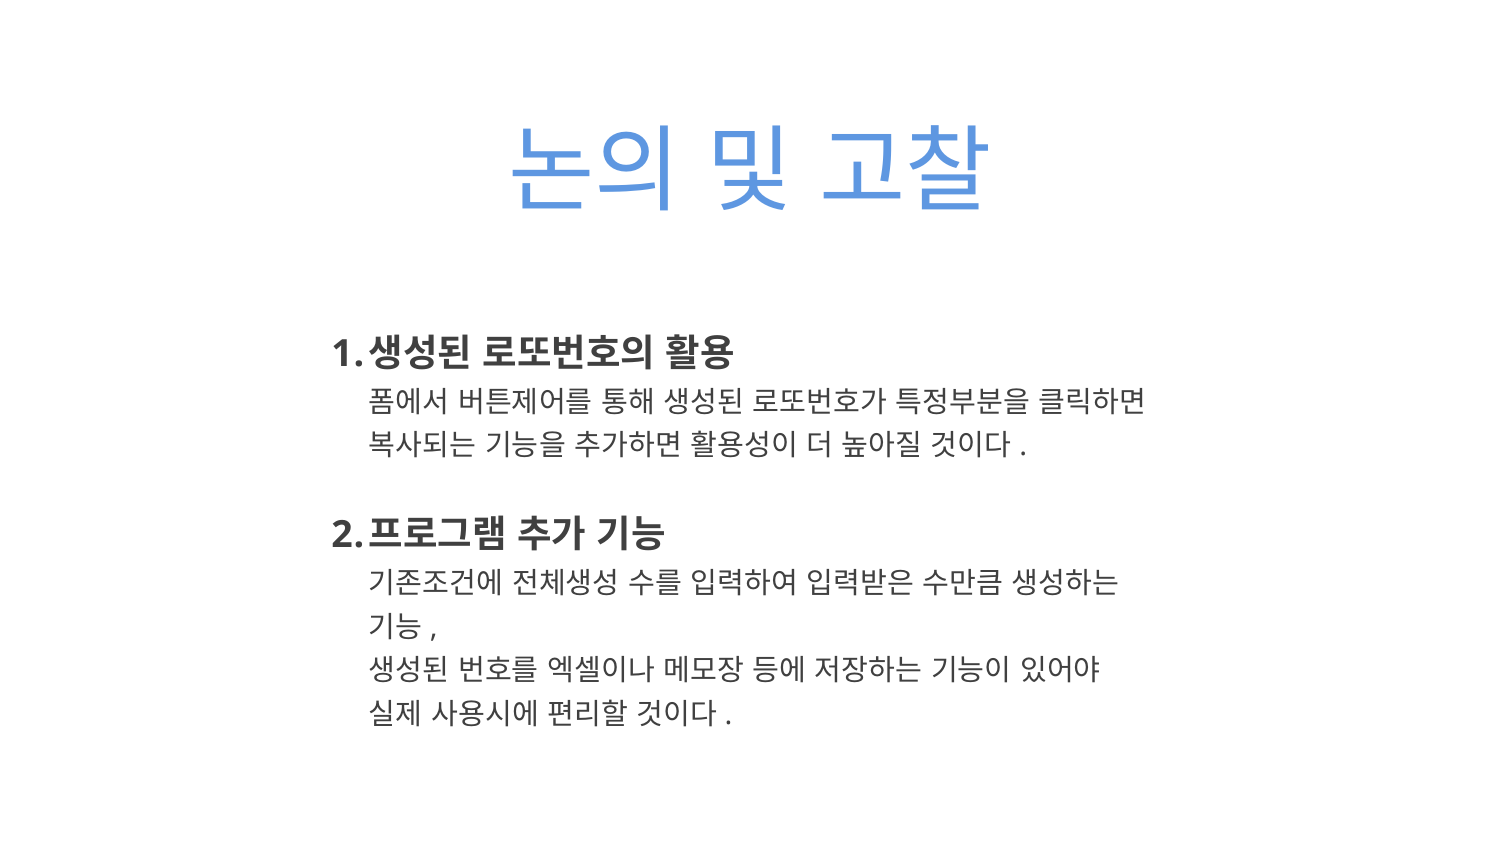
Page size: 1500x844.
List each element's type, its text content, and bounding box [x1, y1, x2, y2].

text_box 생성된 로또번호의 활용 폼에서 버튼제어를 통해 생성된 로또번호가 특정부분을 클릭하면 복사되는 기능을 추가하면 활용성이 더 높아질 것이다. 프로그램 추가 기능 기존조건에 전체생성 수를 입력하여 입력받은 수만큼 생성하는 기능, 생성된 번호를 엑셀이나 메모장 등에 저장하는 기능이 있어야 실제 사용시에 편리할 것이다. [320, 312, 1186, 736]
text_box 논의 및 고찰 [496, 103, 1003, 228]
